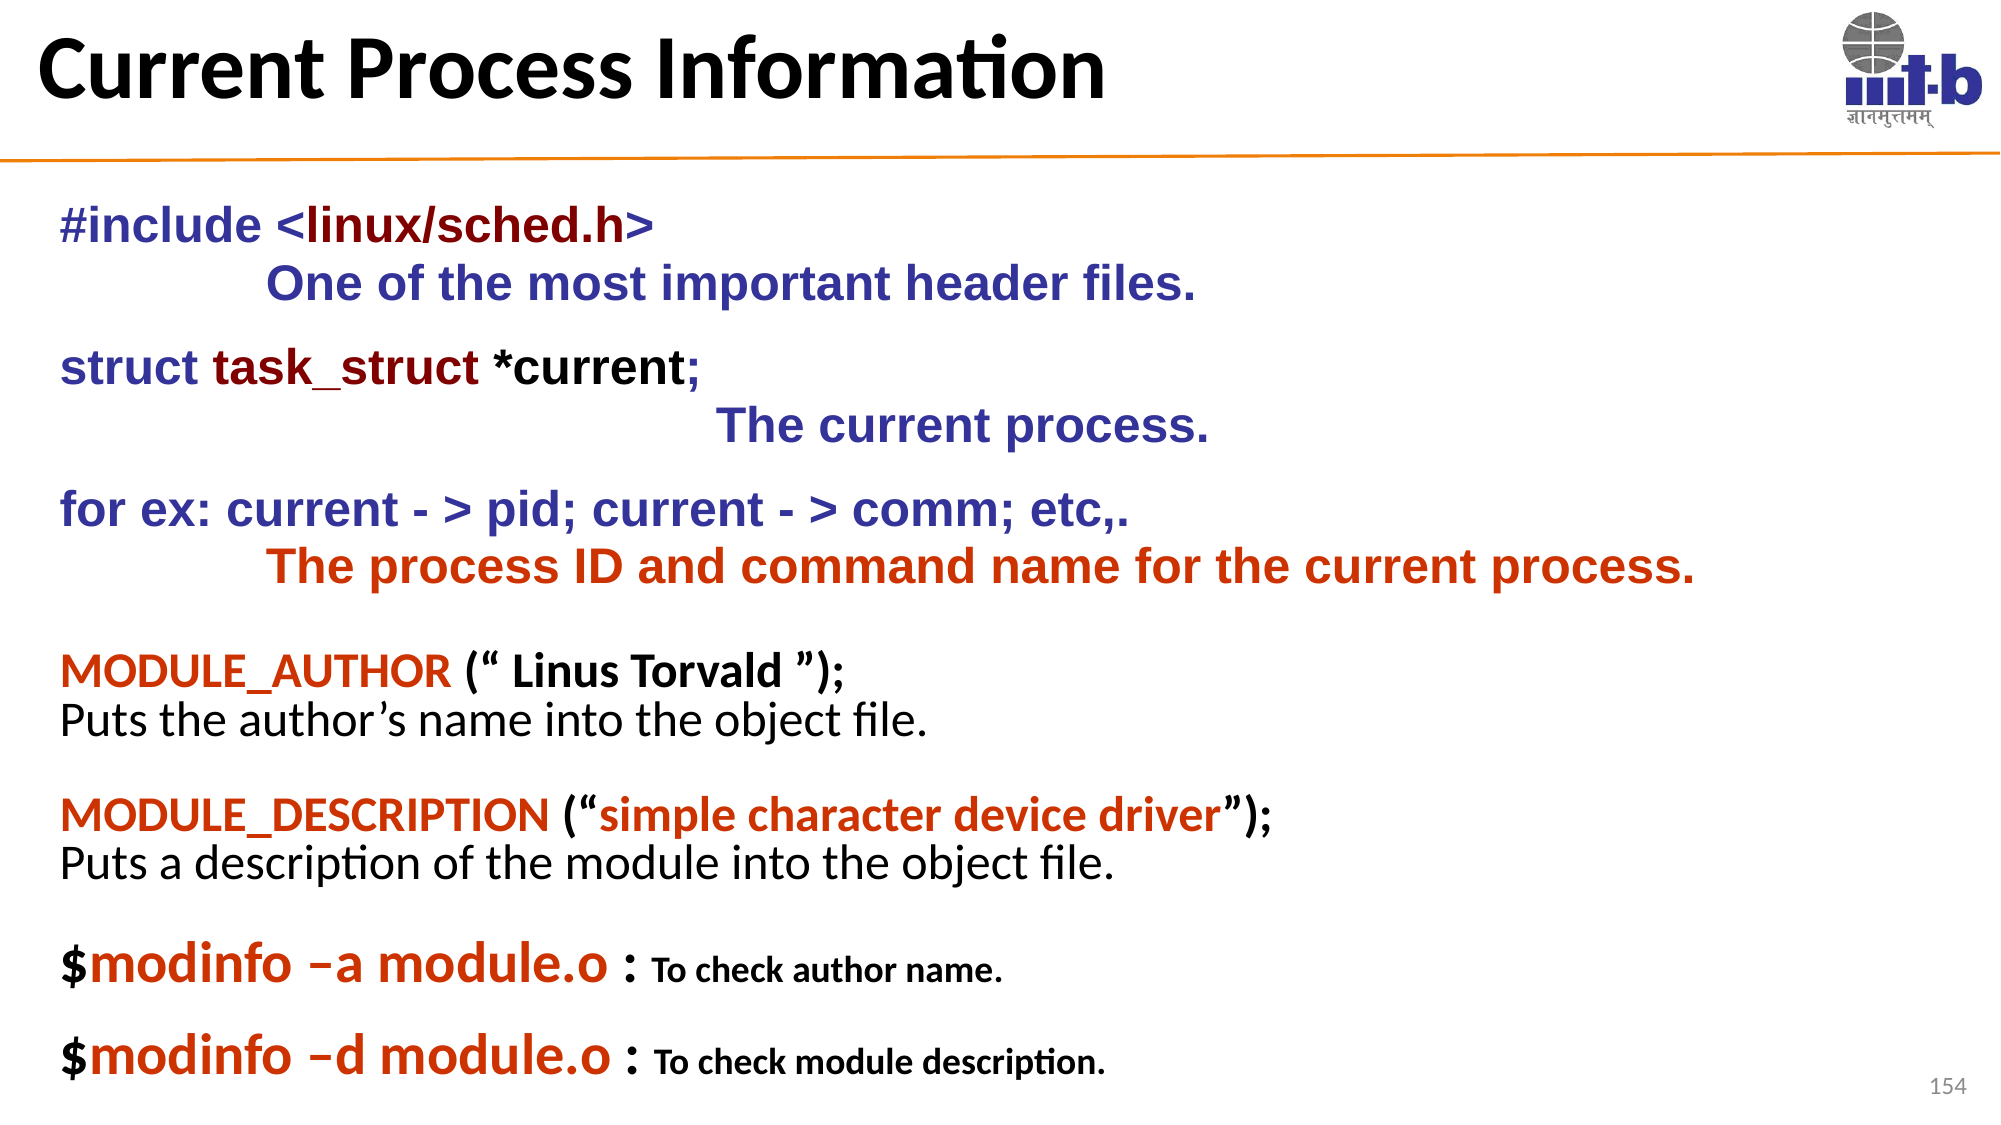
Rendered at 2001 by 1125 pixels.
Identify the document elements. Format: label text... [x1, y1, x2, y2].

slide_number 154 [1532, 1054, 1983, 1115]
text_box #include <linux/sched.h> One of the most important header files. struct task_struct *current; The current process. for ex: current - > pid; current - > comm; etc,. The process ID and command name for the current process. MODULE_AUTHOR (“ Linus Torvald ”); Puts the author’s name into the object file. MODULE_DESCRIPTION (“simple character device driver”); Puts a description of the module into the object file. $modinfo –a module.o : To check author name. $modinfo –d module.o : To check module description. [44, 196, 1935, 1093]
title Current Process Information [23, 7, 1957, 132]
picture [1957, 8, 1983, 130]
